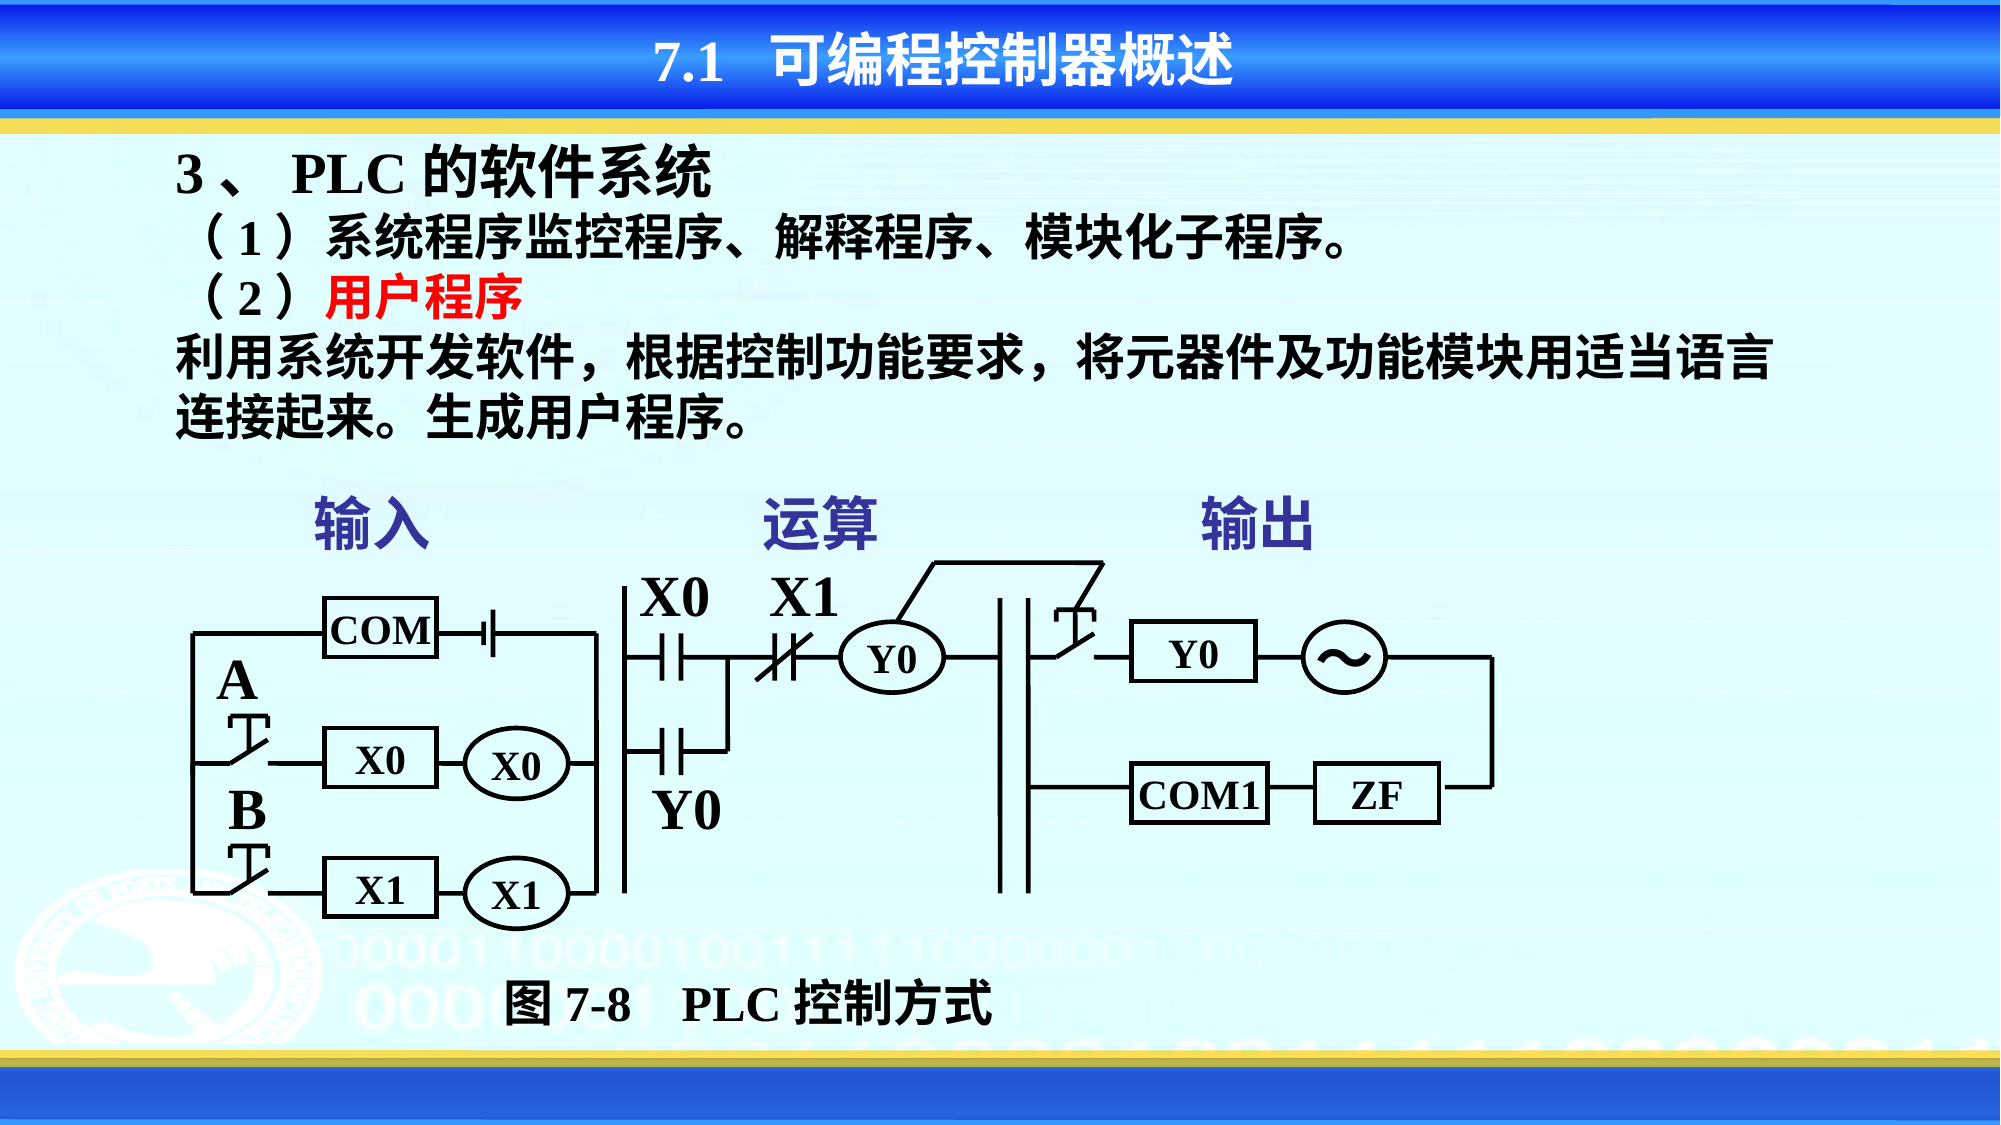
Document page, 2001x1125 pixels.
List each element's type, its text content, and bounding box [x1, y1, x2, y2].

text_box 输入 [299, 479, 465, 549]
text_box 图7-8 PLC控制方式 [488, 964, 1091, 1039]
text_box 7.1 可编程控制器概述 [544, 15, 1342, 101]
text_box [192, 550, 1493, 930]
text_box 输出 [1185, 479, 1351, 549]
text_box 运算 [748, 479, 914, 549]
text_box 3、PLC的软件系统 （1）系统程序监控程序、解释程序、模块化子程序。 （2）用户程序 利用系统开发软件，根据控制功能要求，将元器件及功能模块用适当语言连接起来。生成用户程序。 [160, 127, 1811, 453]
picture [0, 1067, 2000, 1120]
